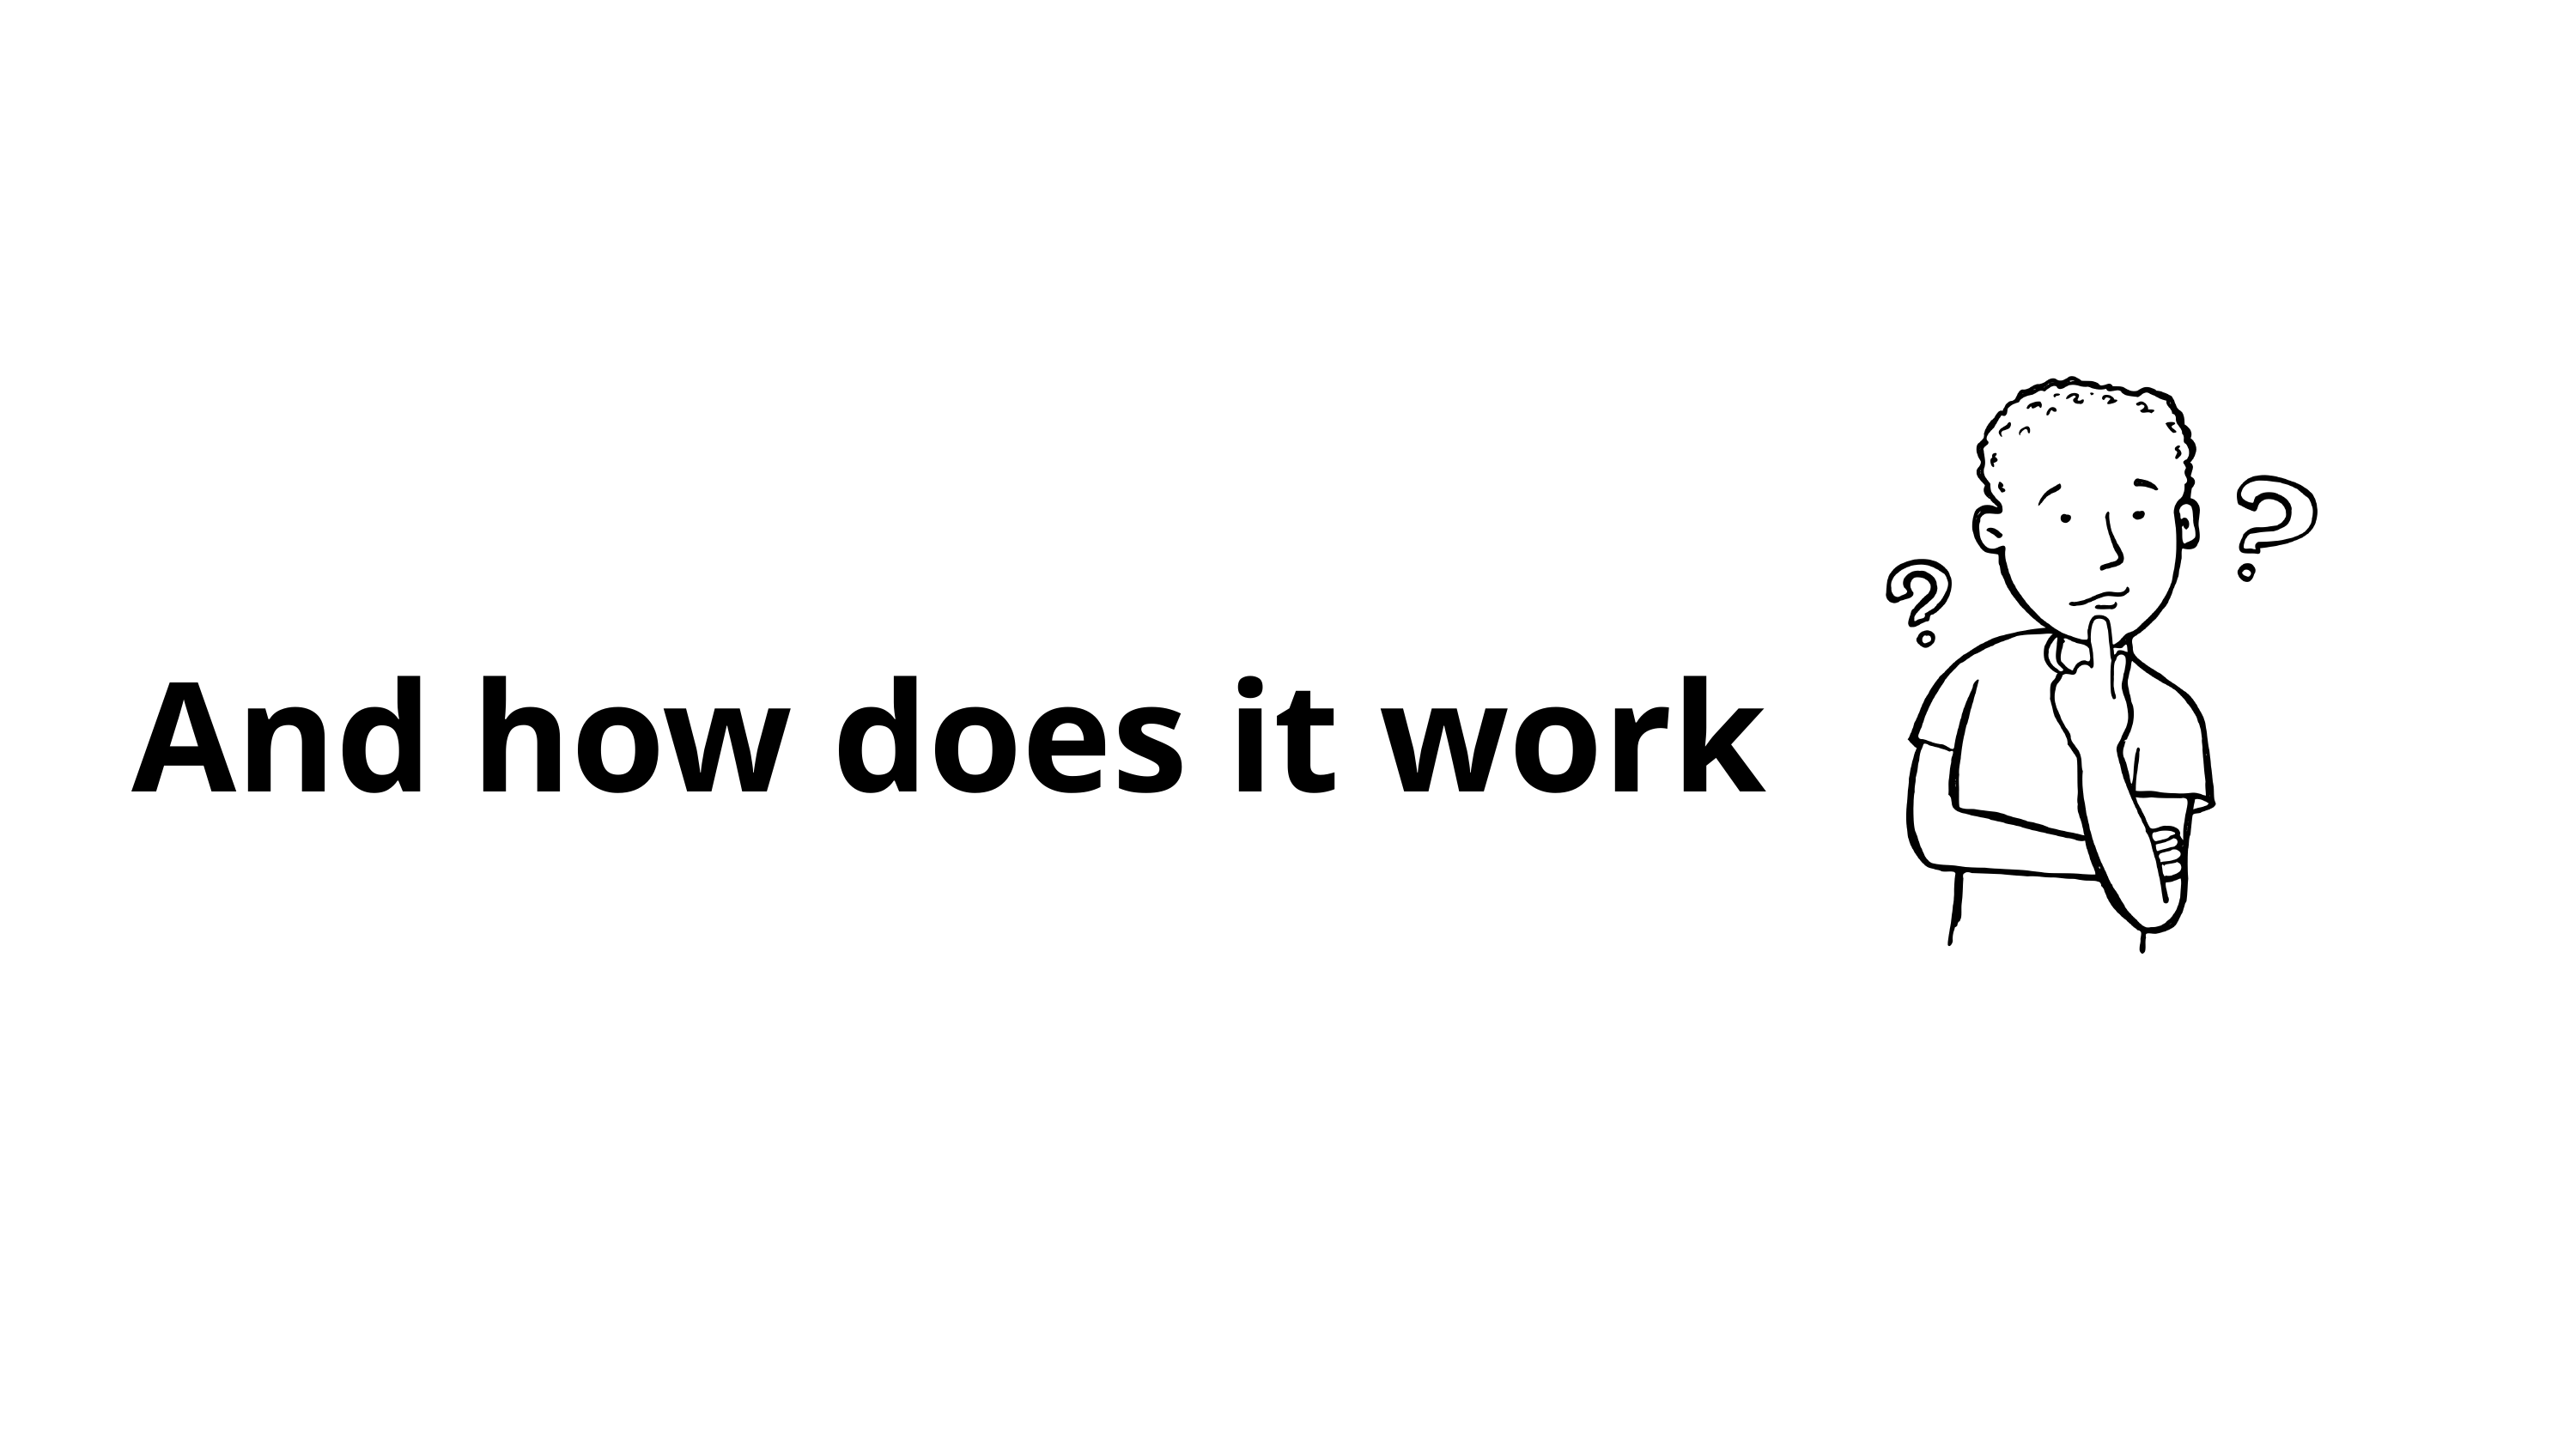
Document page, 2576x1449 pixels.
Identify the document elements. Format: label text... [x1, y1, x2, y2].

text_box And how does it work [124, 567, 1775, 822]
picture [1884, 373, 2318, 954]
